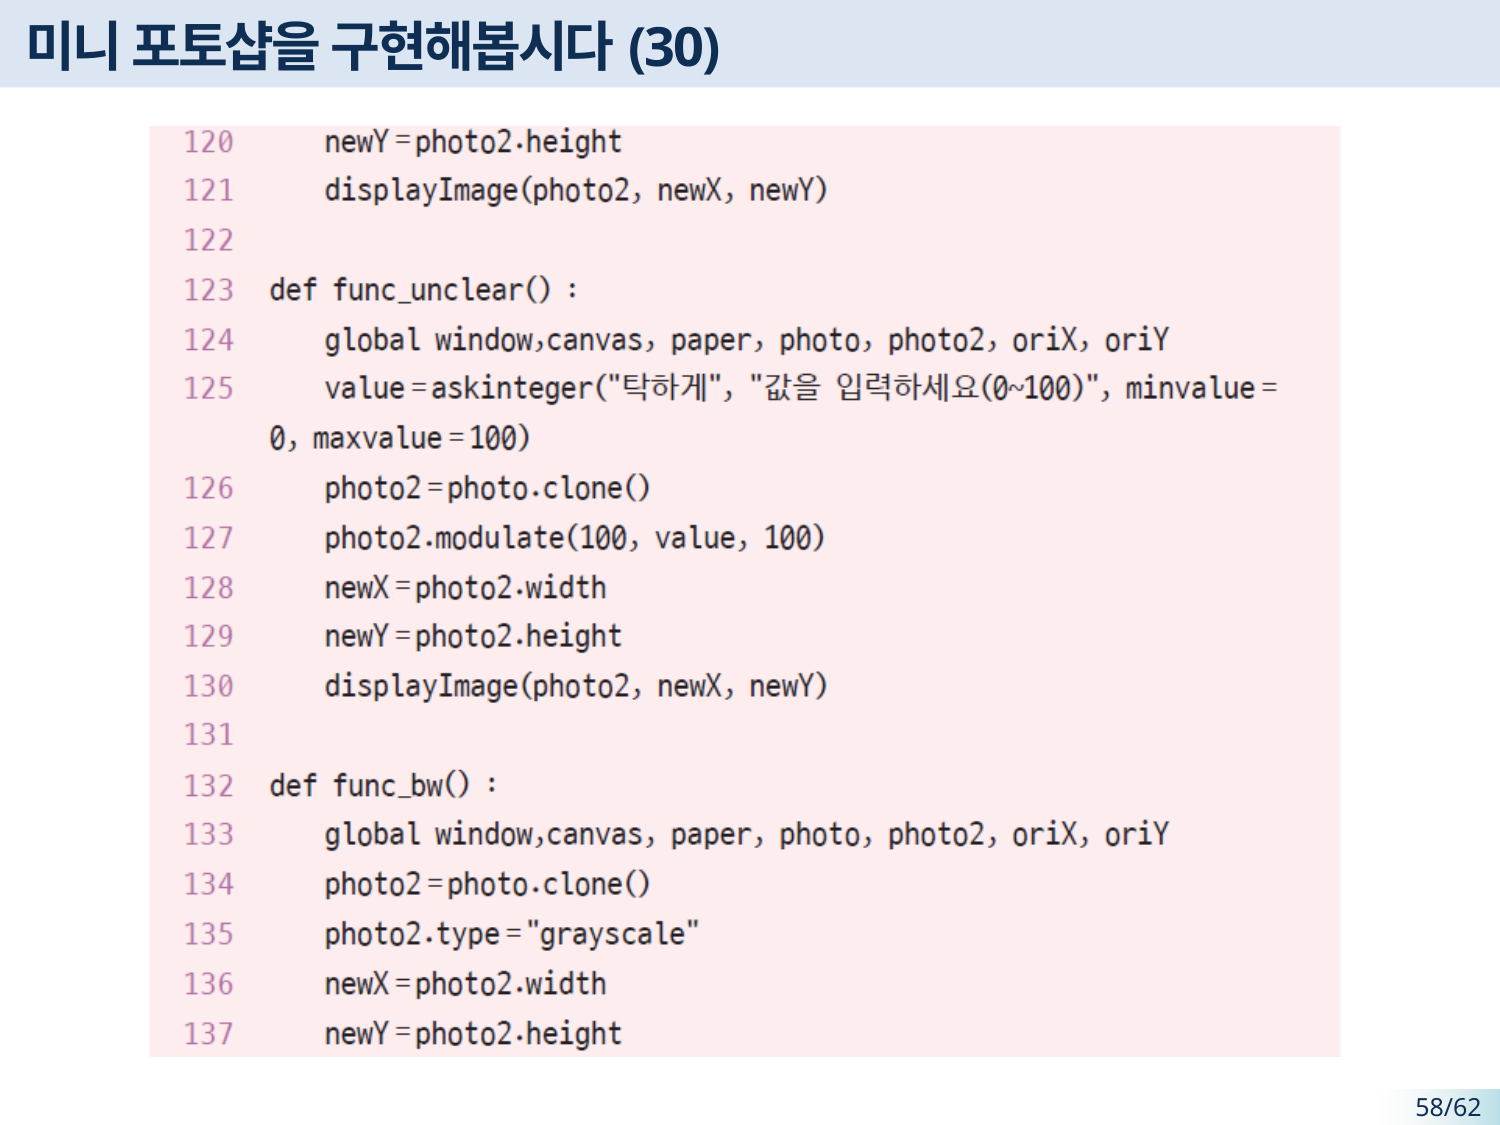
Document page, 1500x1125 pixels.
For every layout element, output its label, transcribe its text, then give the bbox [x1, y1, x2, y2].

title 미니 포토샵을 구현해봅시다(30) [10, 5, 1288, 84]
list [147, 126, 1344, 1058]
